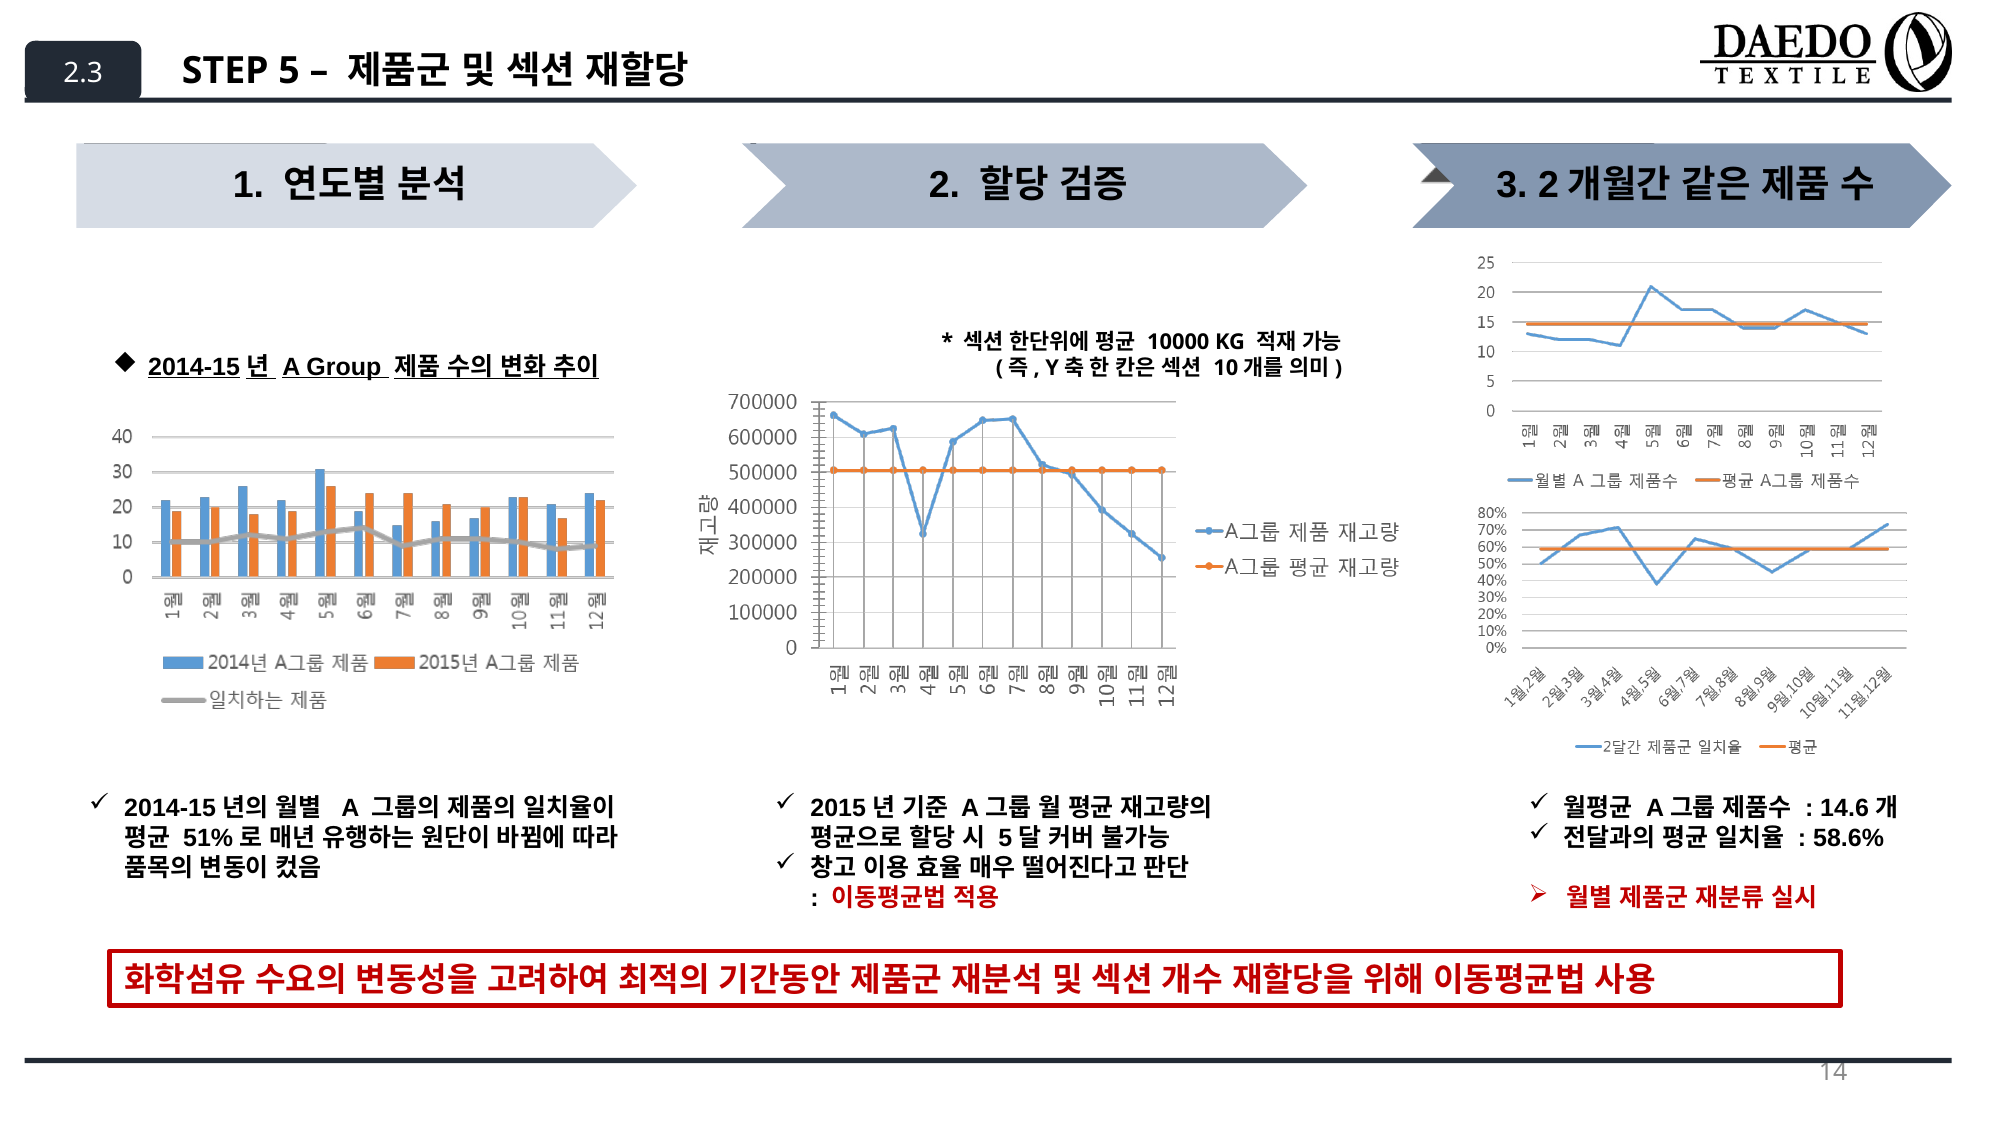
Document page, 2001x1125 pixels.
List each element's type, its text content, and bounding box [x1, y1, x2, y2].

text_box 2015년 기준 A그룹 월 평균 재고량의 평균으로 할당 시 5달 커버 불가능 창고 이용 효율 매우 떨어진다고 판단 : 이동평균법 적용 [760, 784, 1324, 919]
text_box 월평균 A그룹 제품수 : 14.6개 전달과의 평균 일치율 : 58.6% 월별 제품군 재분류 실시 [1514, 784, 2000, 920]
picture [671, 381, 1413, 715]
text_box [24, 97, 1953, 104]
text_box 1. 연도별 분석 [74, 141, 640, 230]
picture [1700, 12, 1952, 92]
text_box 2014-15년의 월별 A 그룹의 제품의 일치율이 평균 51%로 매년 유행하는 원단이 바뀜에 따라 품목의 변동이 컸음 [74, 784, 637, 889]
text_box 화학섬유 수요의 변동성을 고려하여 최적의 기간동안 제품군 재분석 및 섹션 개수 재할당을 위해 이동평균법 사용 [109, 951, 1841, 1006]
picture [1469, 245, 1920, 767]
text_box [1863, 1057, 1953, 1064]
text_box 2. 할당 검증 [738, 141, 1310, 230]
text_box 2014-15년 A Group 제품 수의 변화 추이 [98, 343, 637, 388]
text_box * 섹션 한단위에 평균 10000 KG 적재 가능 (즉, Y축 한 칸은 섹션 10개를 의미) [926, 320, 1357, 381]
picture [99, 414, 637, 728]
slide_number 14 [1412, 1042, 1863, 1103]
text_box [24, 1057, 1412, 1064]
text_box 2.3 [23, 39, 141, 103]
text_box 3. 2개월간 같은 제품 수 [1408, 141, 1954, 230]
text_box STEP 5 – 제품군 및 섹션 재할당 [141, 43, 730, 100]
